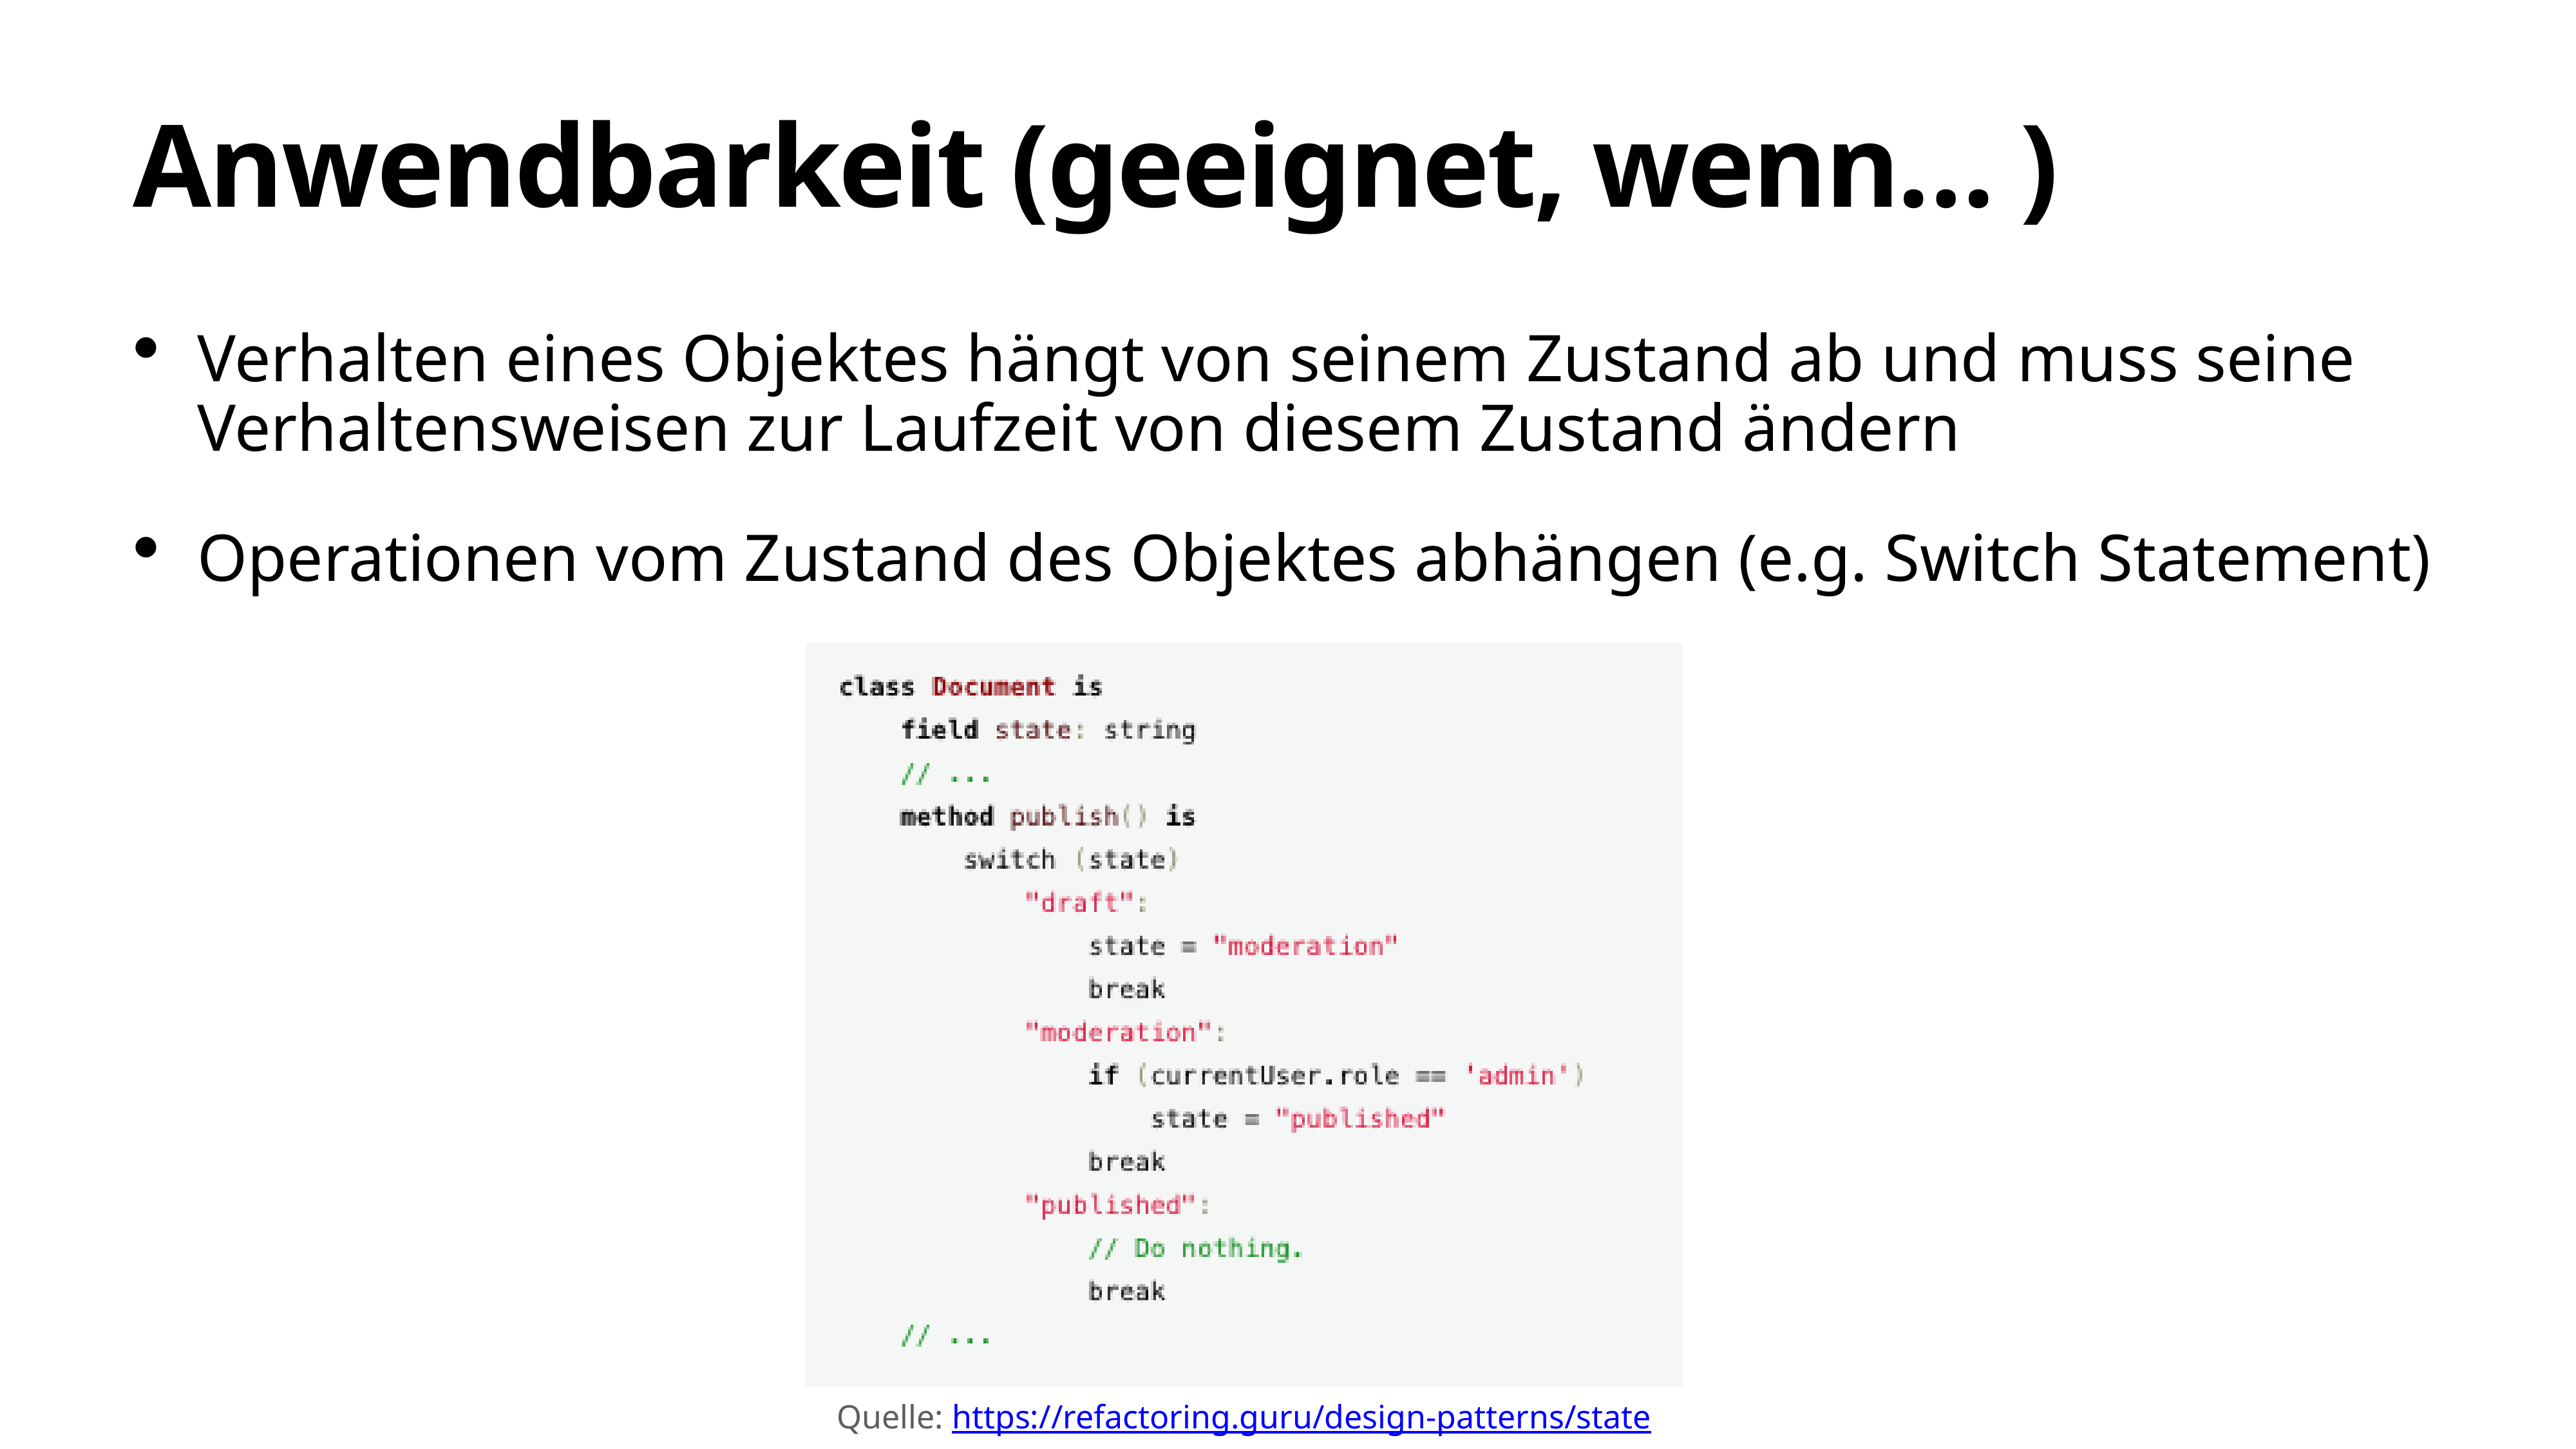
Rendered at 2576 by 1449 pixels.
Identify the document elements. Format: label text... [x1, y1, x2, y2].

picture [806, 642, 1683, 1387]
list Verhalten eines Objektes hängt von seinem Zustand ab und muss seine Verhaltensweisen zur Laufzeit von diesem Zustand ändern Operationen vom Zustand des Objektes abhängen (e.g. Switch Statement) [127, 320, 2449, 1363]
title Anwendbarkeit (geeignet, wenn… ) [127, 113, 2449, 266]
text_box Quelle: https://refactoring.guru/design-patterns/state [831, 1391, 1657, 1446]
